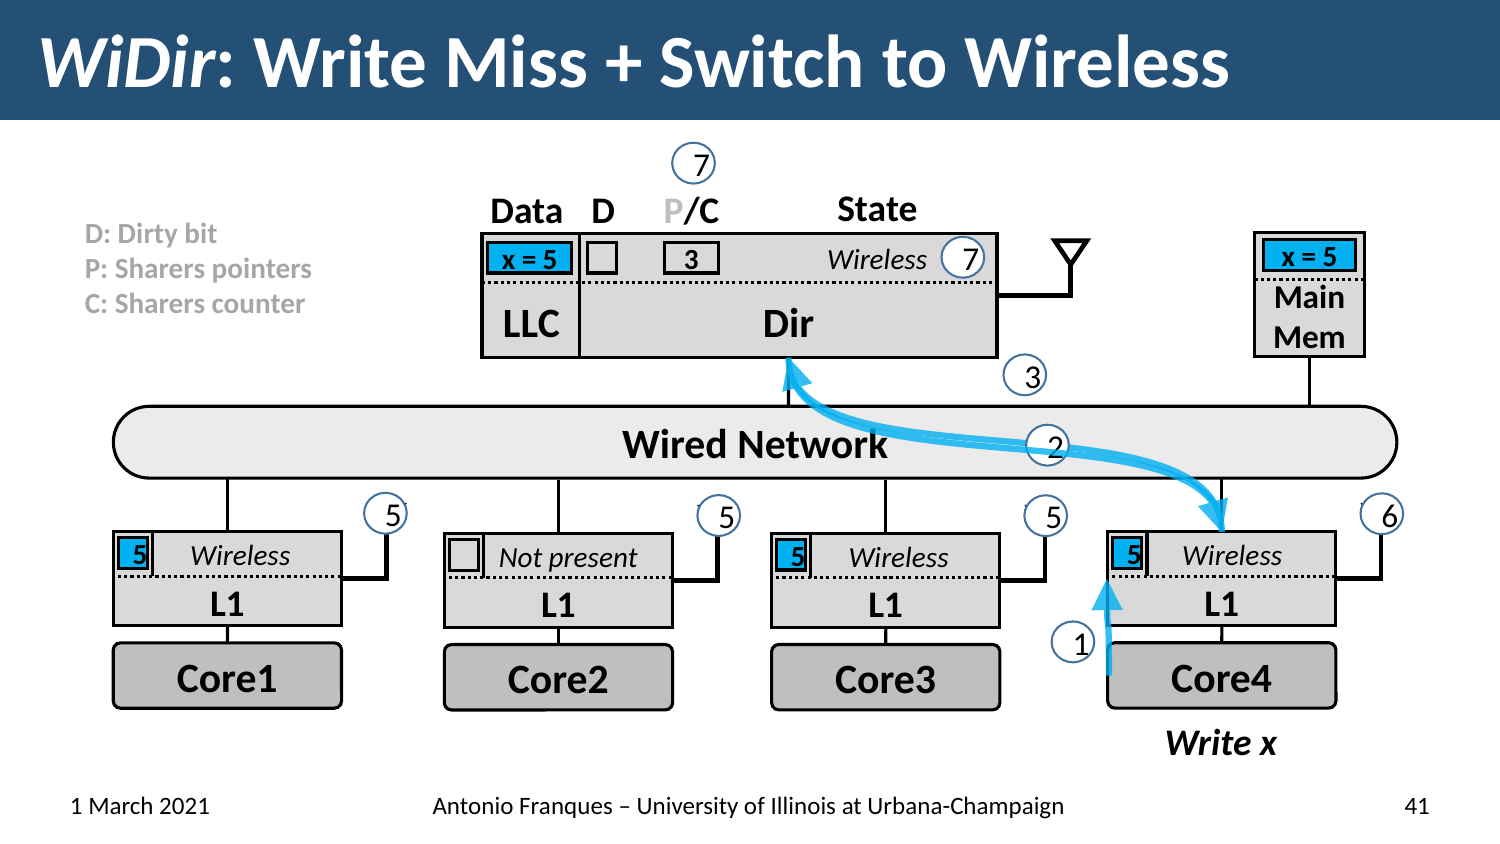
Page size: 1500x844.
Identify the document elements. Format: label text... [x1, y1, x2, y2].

text_box L1 [443, 577, 674, 628]
text_box x = 5 [1262, 239, 1357, 272]
text_box Wired Network [1093, 405, 1398, 480]
text_box Data [473, 178, 581, 238]
text_box [587, 241, 618, 274]
text_box Wireless [771, 533, 918, 579]
text_box Core3 [770, 643, 1001, 711]
text_box Core4 [1106, 641, 1337, 710]
text_box 3 [663, 241, 719, 274]
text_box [339, 531, 389, 577]
text_box Wireless [1148, 531, 1333, 577]
text_box Wireless [153, 531, 339, 577]
text_box L1 [112, 575, 343, 627]
text_box Wired Network [112, 405, 918, 480]
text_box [670, 533, 720, 579]
text_box L1 [771, 578, 918, 628]
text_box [918, 228, 1093, 662]
text_box x = 5 [487, 241, 573, 274]
text_box D [576, 178, 629, 239]
text_box Main Mem [1253, 232, 1366, 358]
text_box 5 [696, 494, 742, 537]
text_box P/C [644, 178, 738, 238]
text_box Write x [1106, 710, 1336, 770]
text_box Dir [579, 283, 918, 359]
text_box Not present [443, 533, 483, 579]
text_box Dir [579, 233, 763, 282]
text_box Not present [484, 533, 670, 579]
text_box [1333, 531, 1384, 577]
text_box Core2 [443, 643, 674, 711]
text_box State [763, 176, 992, 232]
slide_number 41 [1059, 782, 1445, 827]
text_box LLC [481, 283, 579, 359]
text_box LLC [481, 238, 579, 282]
footer Antonio Franques – University of Illinois at Urbana-Champaign [414, 782, 1059, 827]
text_box 6 [1359, 492, 1405, 535]
text_box 5 [363, 491, 408, 535]
text_box 5 [118, 536, 148, 569]
text_box D: Dirty bit P: Sharers pointers C: Sharers counter [69, 206, 353, 327]
picture [1093, 453, 1121, 459]
text_box Wireless [763, 232, 918, 282]
text_box Wireless [1107, 531, 1146, 577]
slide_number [55, 782, 414, 827]
title WiDir: Write Miss + Switch to Wireless [22, 15, 1478, 111]
text_box Core1 [112, 641, 343, 710]
text_box Wireless [112, 531, 151, 577]
text_box 7 [671, 141, 716, 185]
text_box L1 [1107, 577, 1337, 627]
picture [888, 430, 918, 436]
